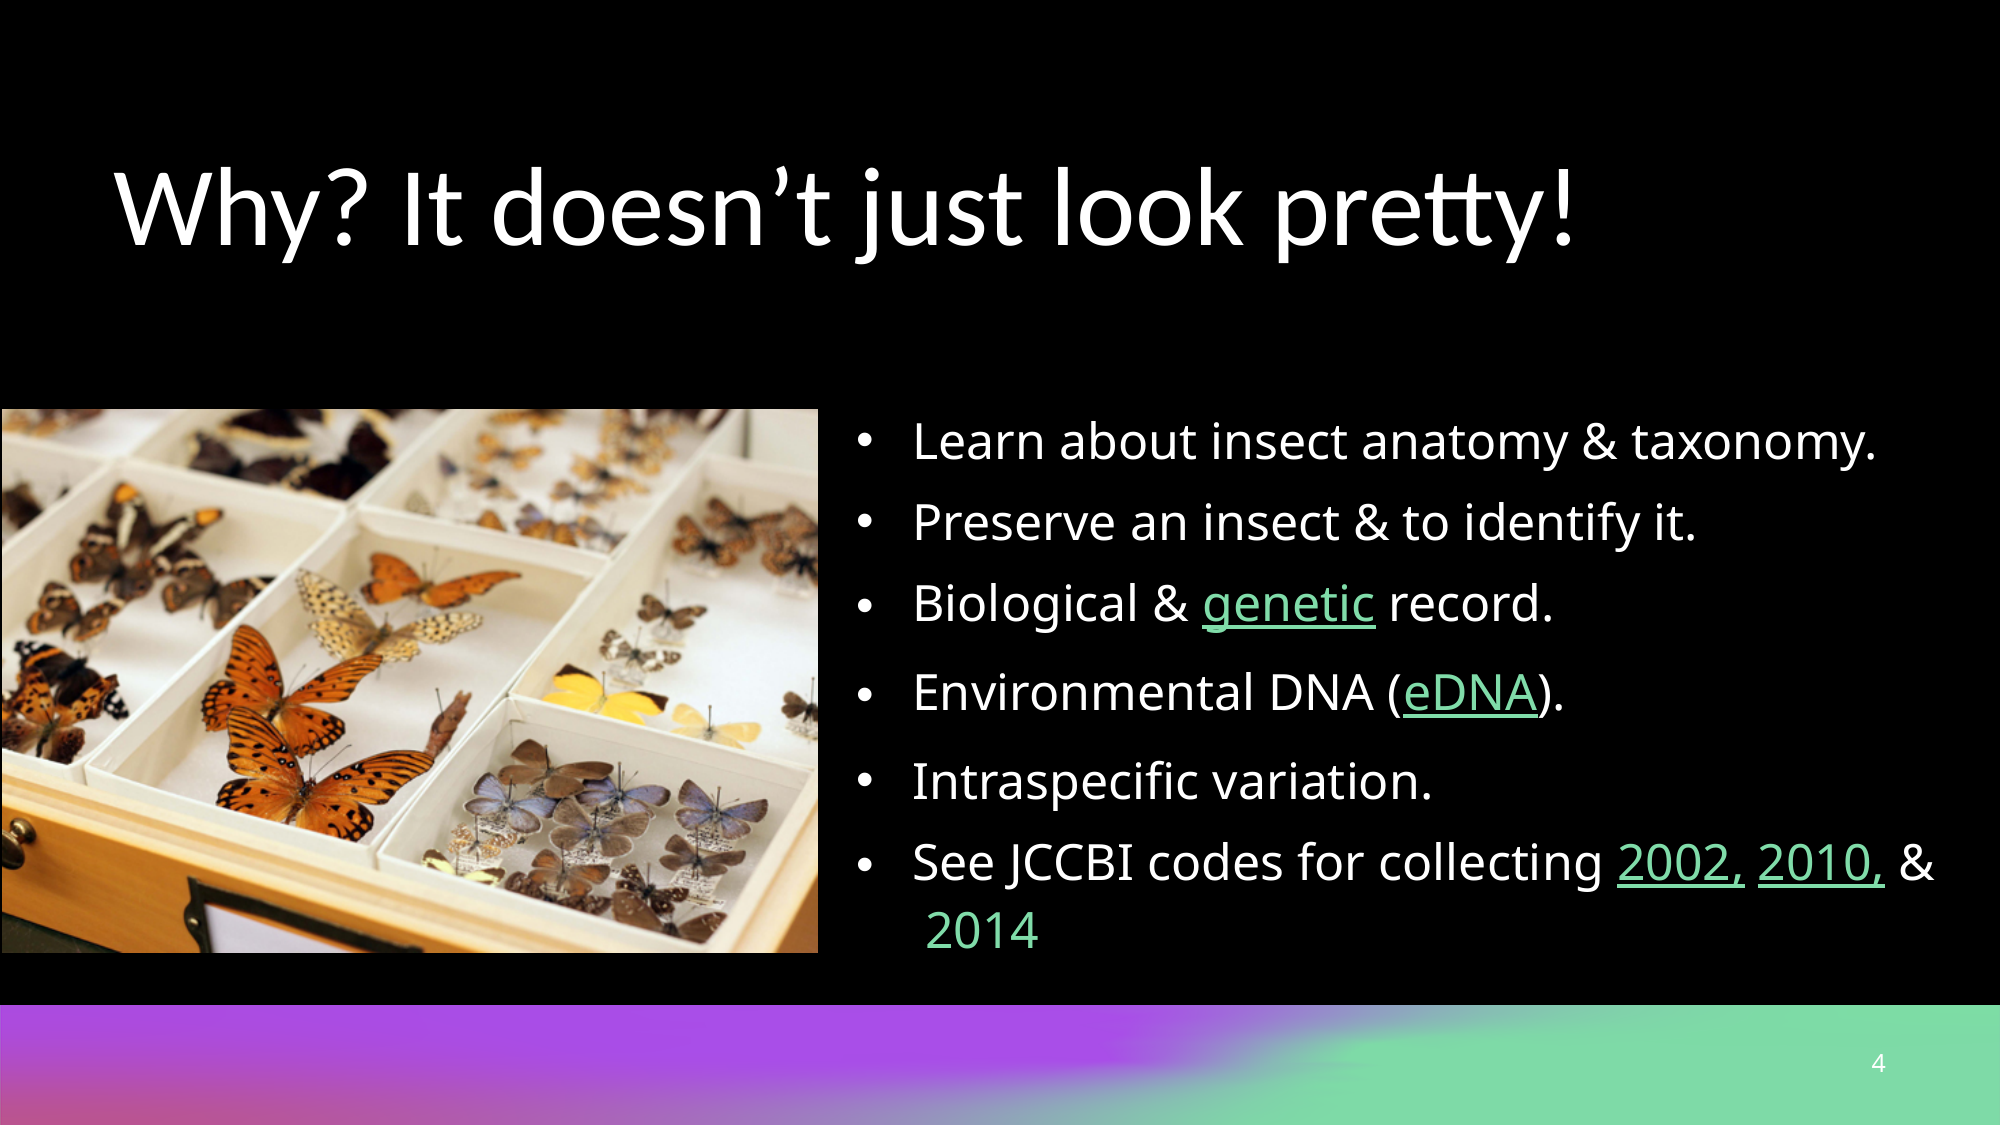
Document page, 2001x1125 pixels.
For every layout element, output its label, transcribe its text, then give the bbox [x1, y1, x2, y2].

title Why? It doesn’t just look pretty! [114, 119, 1930, 300]
picture [1, 409, 818, 953]
picture [0, 1005, 2000, 1125]
list Learn about insect anatomy & taxonomy. Preserve an insect & to identify it. Biological & genetic record. Environmental DNA (eDNA). Intraspecific variation. See JCCBI codes for collecting 2002, 2010, & 2014 [856, 409, 2000, 992]
